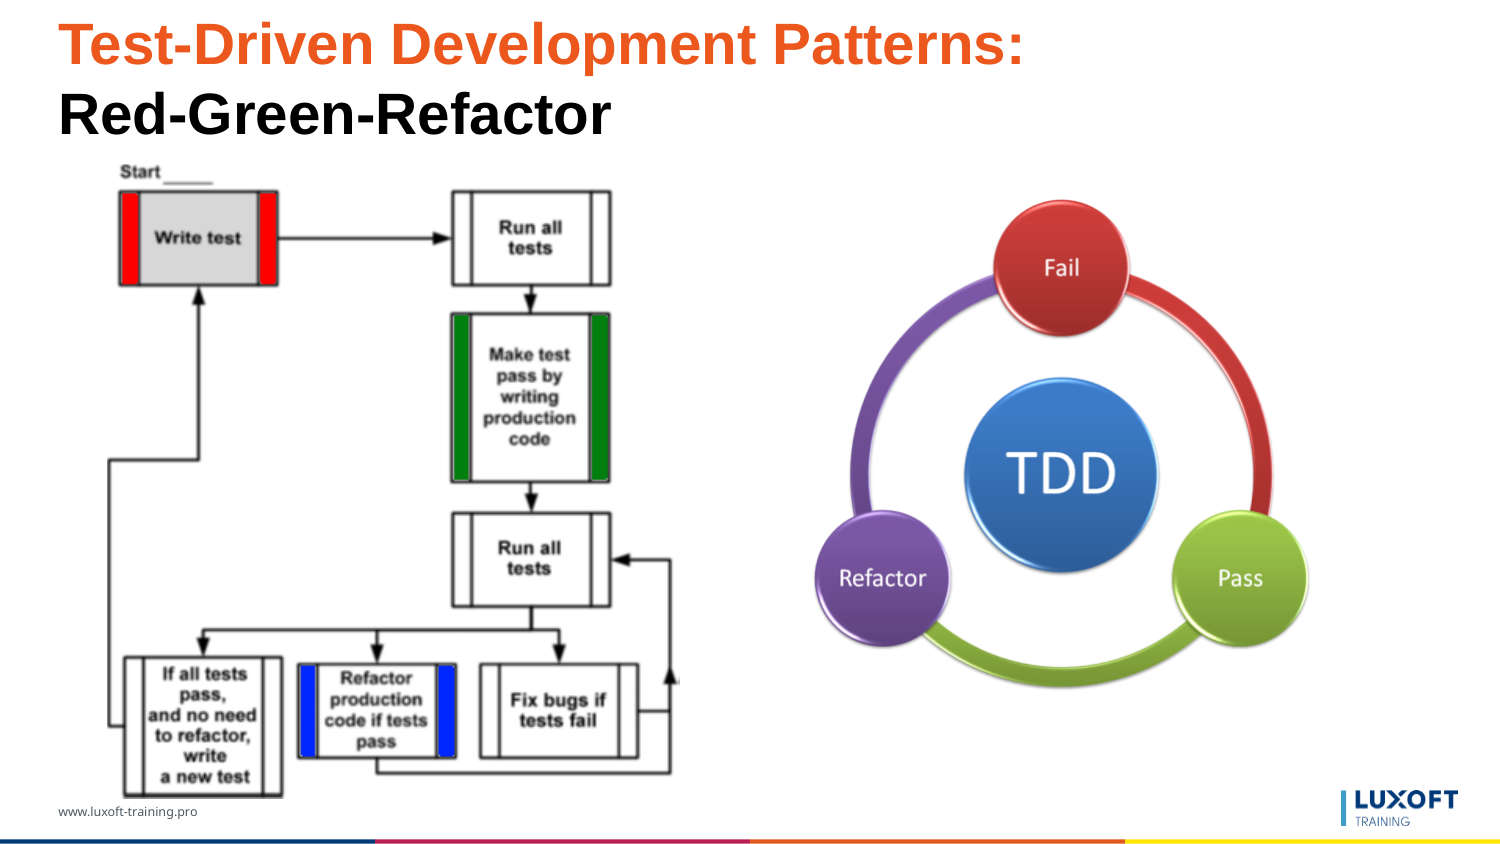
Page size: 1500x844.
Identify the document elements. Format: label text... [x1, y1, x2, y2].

title Test-Driven Development Patterns: Red-Green-Refactor [47, 44, 1457, 107]
picture [107, 164, 680, 799]
picture [791, 196, 1316, 695]
picture [1341, 790, 1458, 826]
